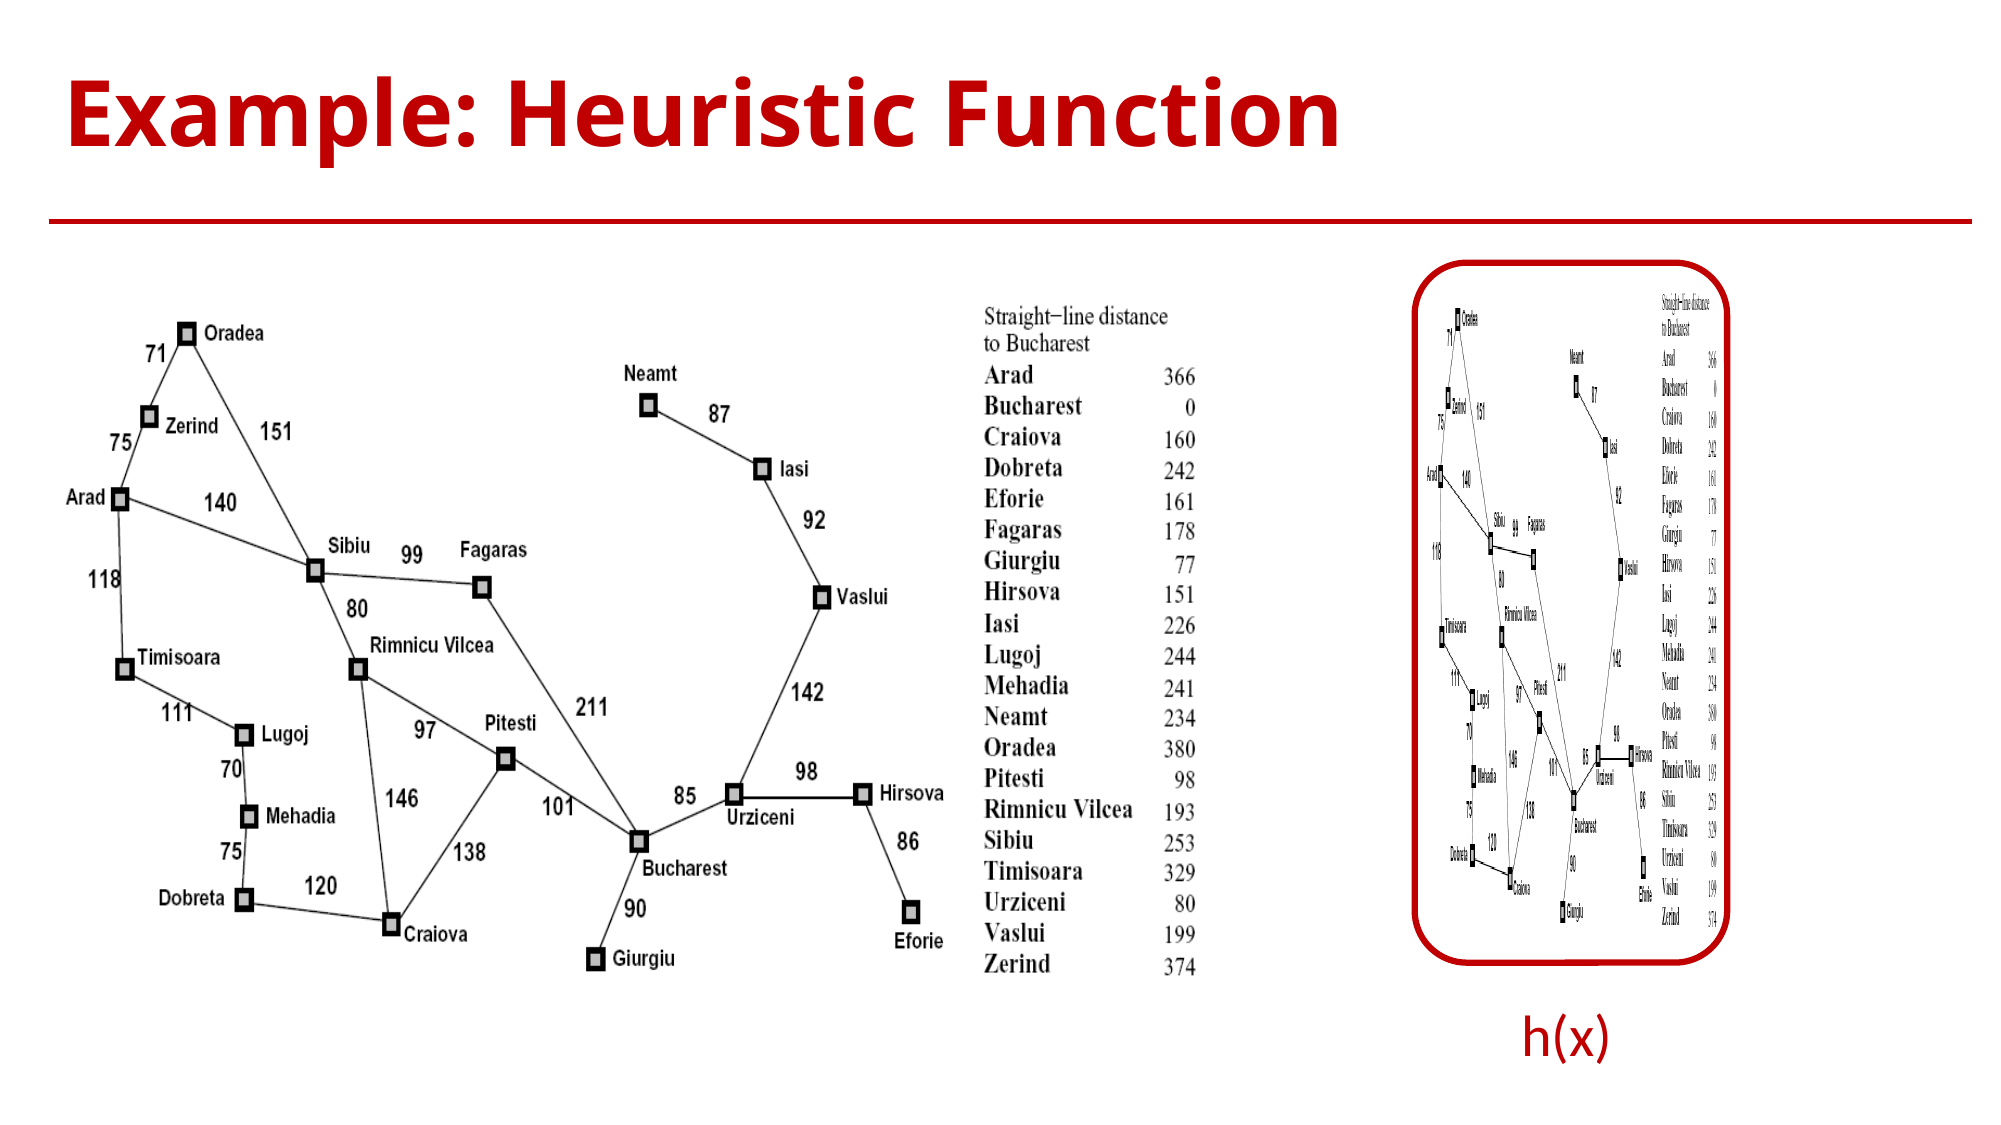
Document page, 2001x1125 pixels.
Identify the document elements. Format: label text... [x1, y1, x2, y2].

text_box [1432, 951, 1710, 964]
text_box [1719, 284, 1729, 941]
picture [1422, 279, 1719, 951]
picture [48, 291, 1209, 1000]
text_box h(x) [1506, 990, 1694, 1076]
text_box [1427, 261, 1715, 279]
title Example: Heuristic Function [48, 41, 1972, 192]
text_box [1413, 286, 1422, 940]
